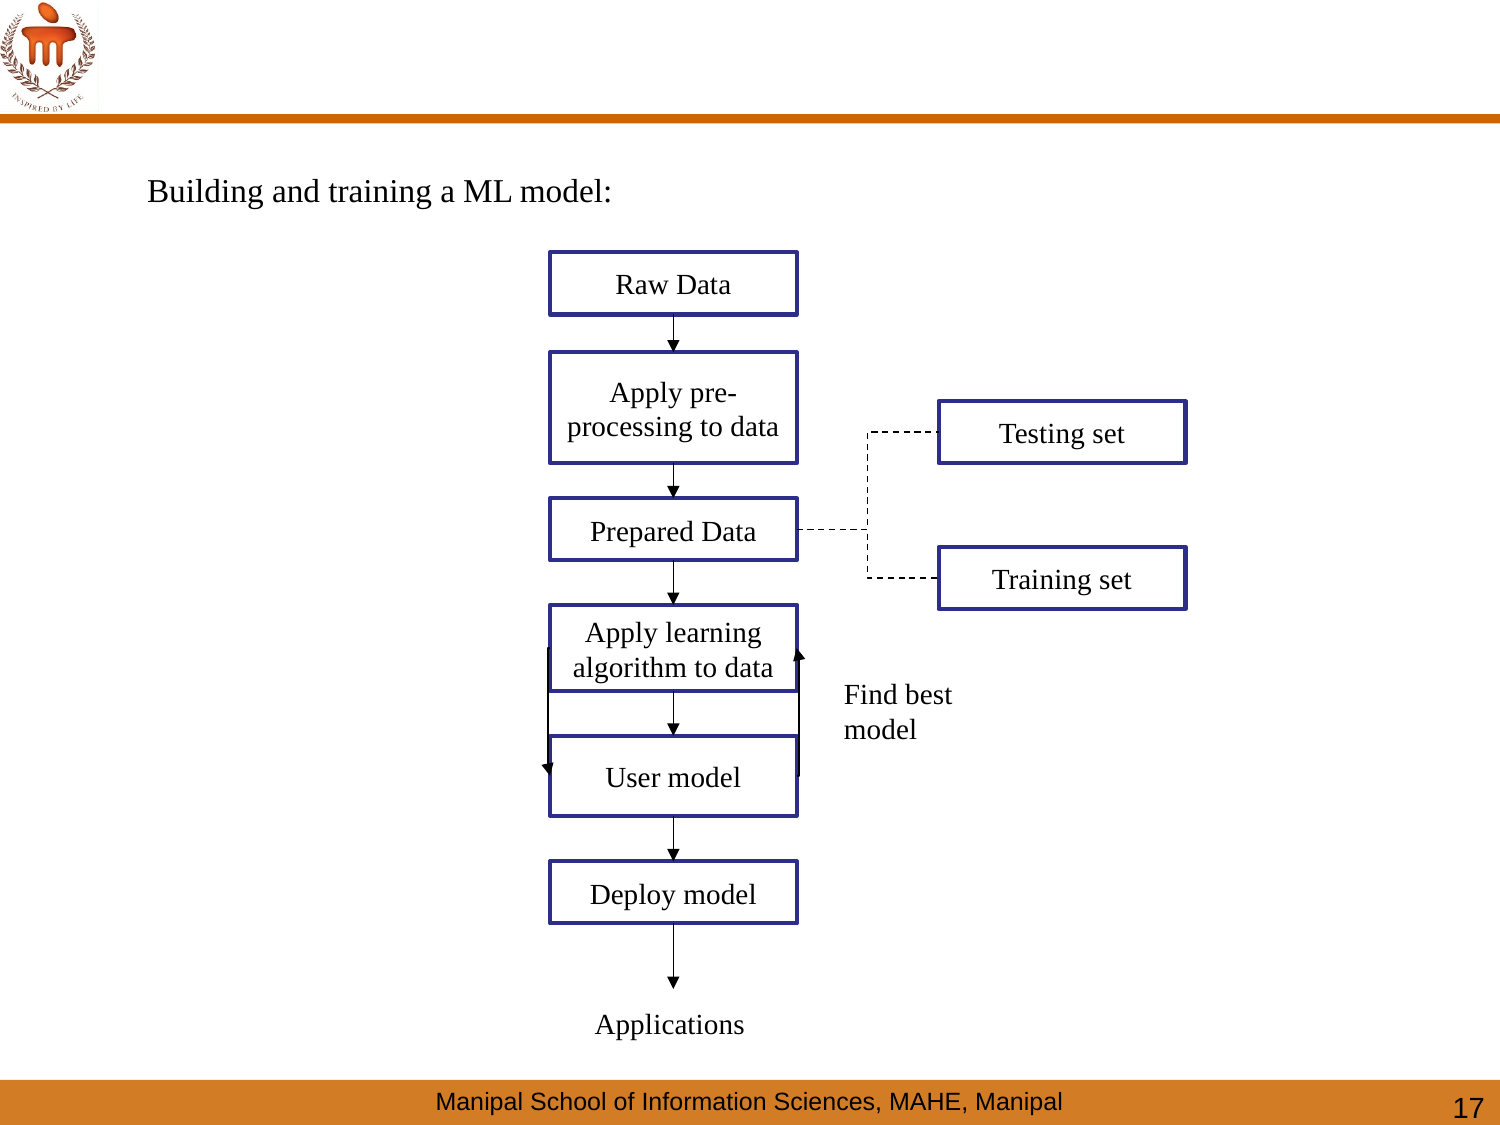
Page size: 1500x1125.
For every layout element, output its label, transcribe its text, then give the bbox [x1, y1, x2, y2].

slide_number 17 [1149, 1081, 1500, 1125]
text_box Deploy model [548, 859, 799, 925]
picture [0, 2, 99, 112]
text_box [796, 529, 939, 579]
text_box Testing set [937, 399, 1188, 465]
text_box Training set [937, 545, 1188, 611]
text_box Find best model [829, 668, 971, 753]
text_box Apply learning algorithm to data [548, 603, 799, 693]
text_box Prepared Data [548, 496, 791, 562]
text_box Raw Data [548, 250, 799, 317]
text_box Apply pre-processing to data [548, 350, 799, 465]
text_box User model [548, 734, 799, 818]
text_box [796, 431, 939, 528]
text_box Applications [470, 997, 877, 1048]
text_box Building and training a ML model: [132, 161, 875, 217]
